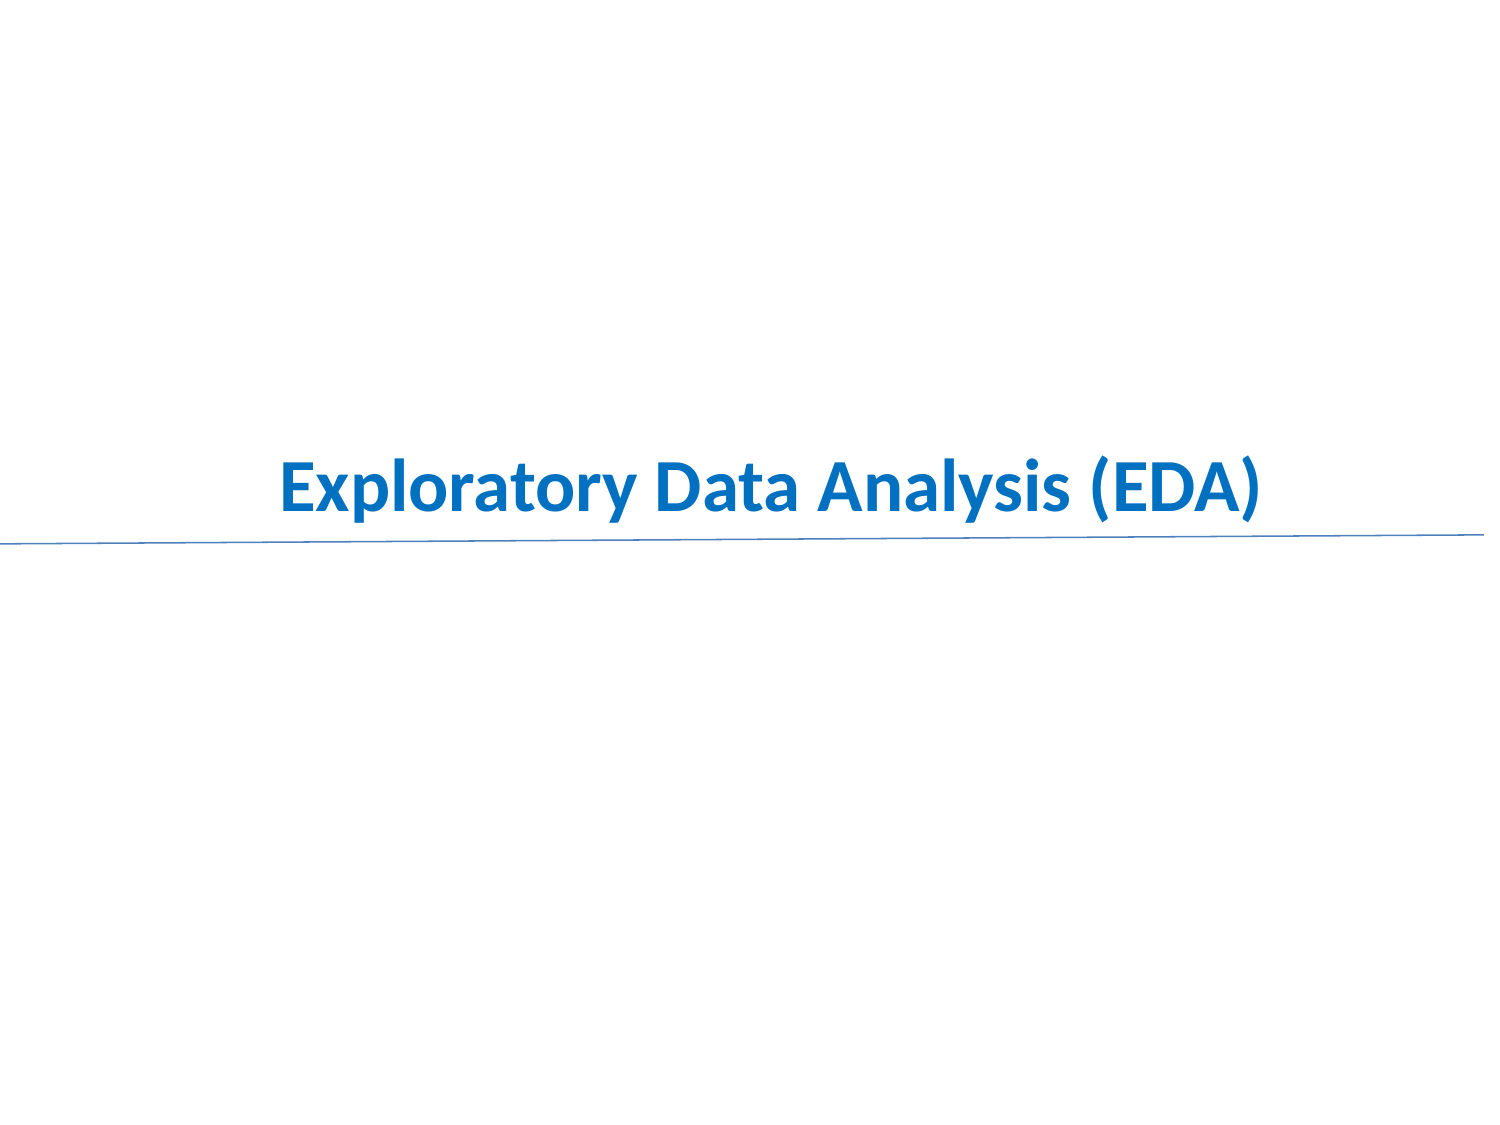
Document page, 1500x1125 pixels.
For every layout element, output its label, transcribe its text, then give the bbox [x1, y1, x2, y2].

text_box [0, 534, 1484, 545]
text_box Exploratory Data Analysis (EDA) [264, 428, 1290, 533]
